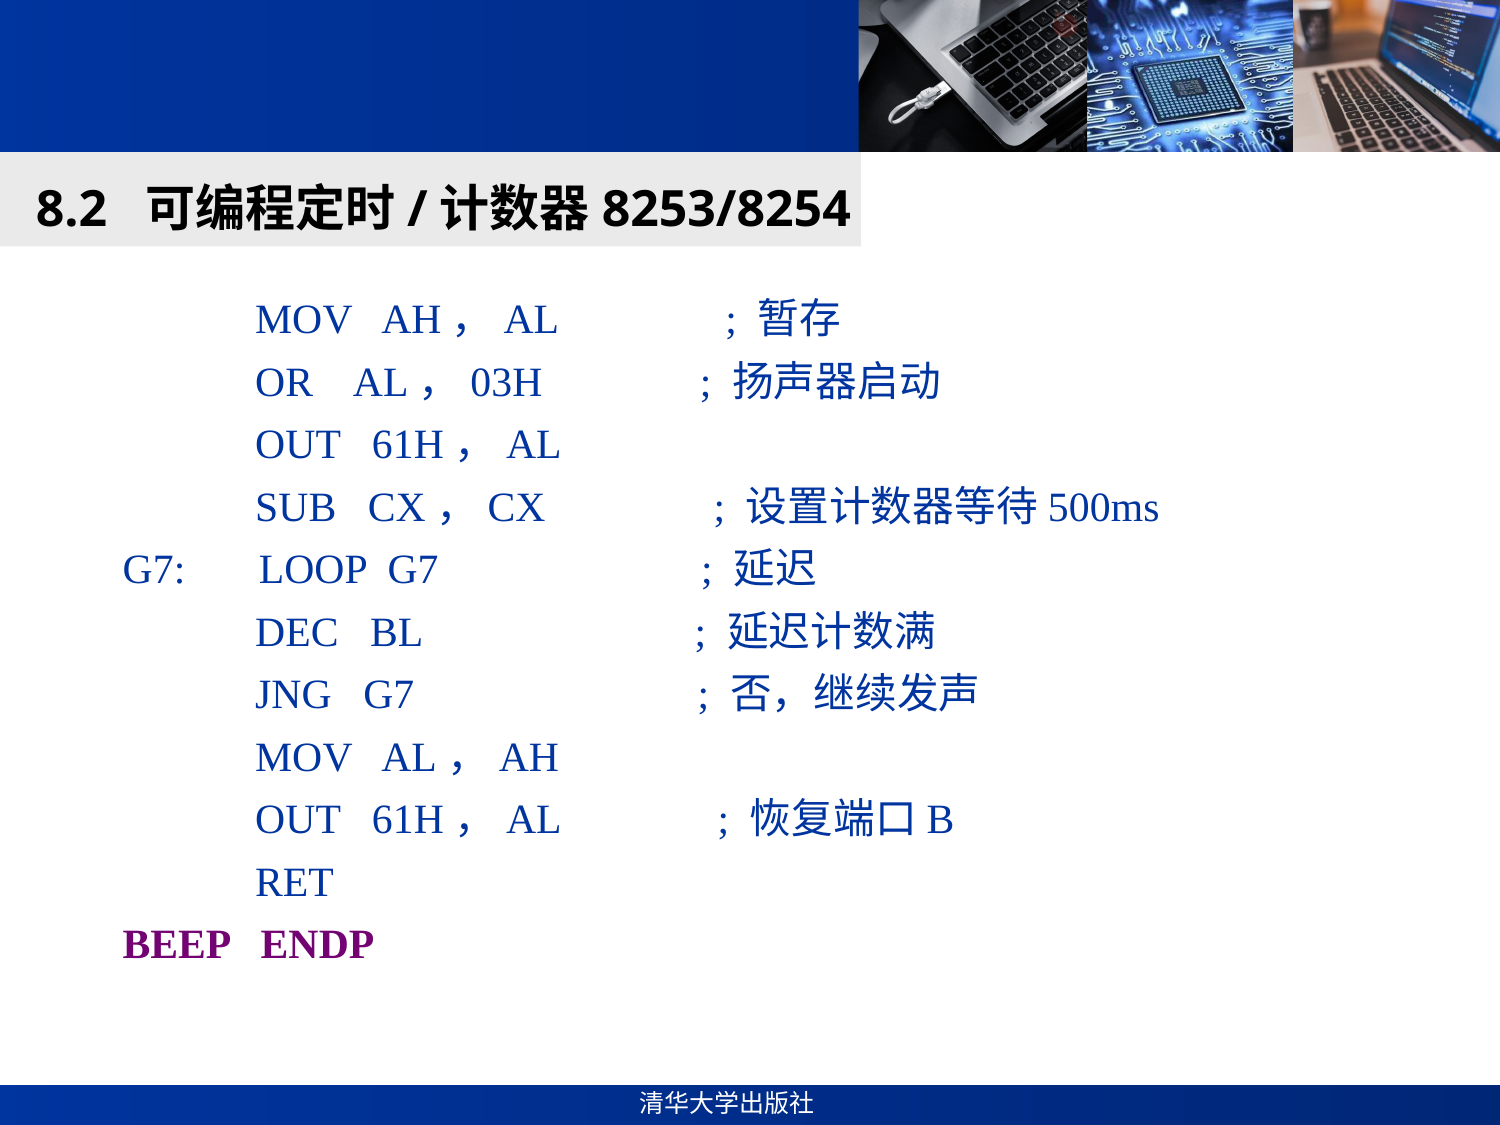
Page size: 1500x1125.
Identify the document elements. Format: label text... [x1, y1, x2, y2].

picture [858, 0, 1500, 152]
text_box MOV AH，AL ; 暂存 OR AL，03H ; 扬声器启动 OUT 61H，AL SUB CX，CX ; 设置计数器等待500ms G7: LOOP G7 ; 延迟 DEC BL ; 延迟计数满 JNG G7 ; 否，继续发声 MOV AL，AH OUT 61H，AL ; 恢复端口B RET BEEP ENDP [48, 272, 1455, 1036]
list 8.2 可编程定时/计数器8253/8254 [21, 168, 878, 264]
